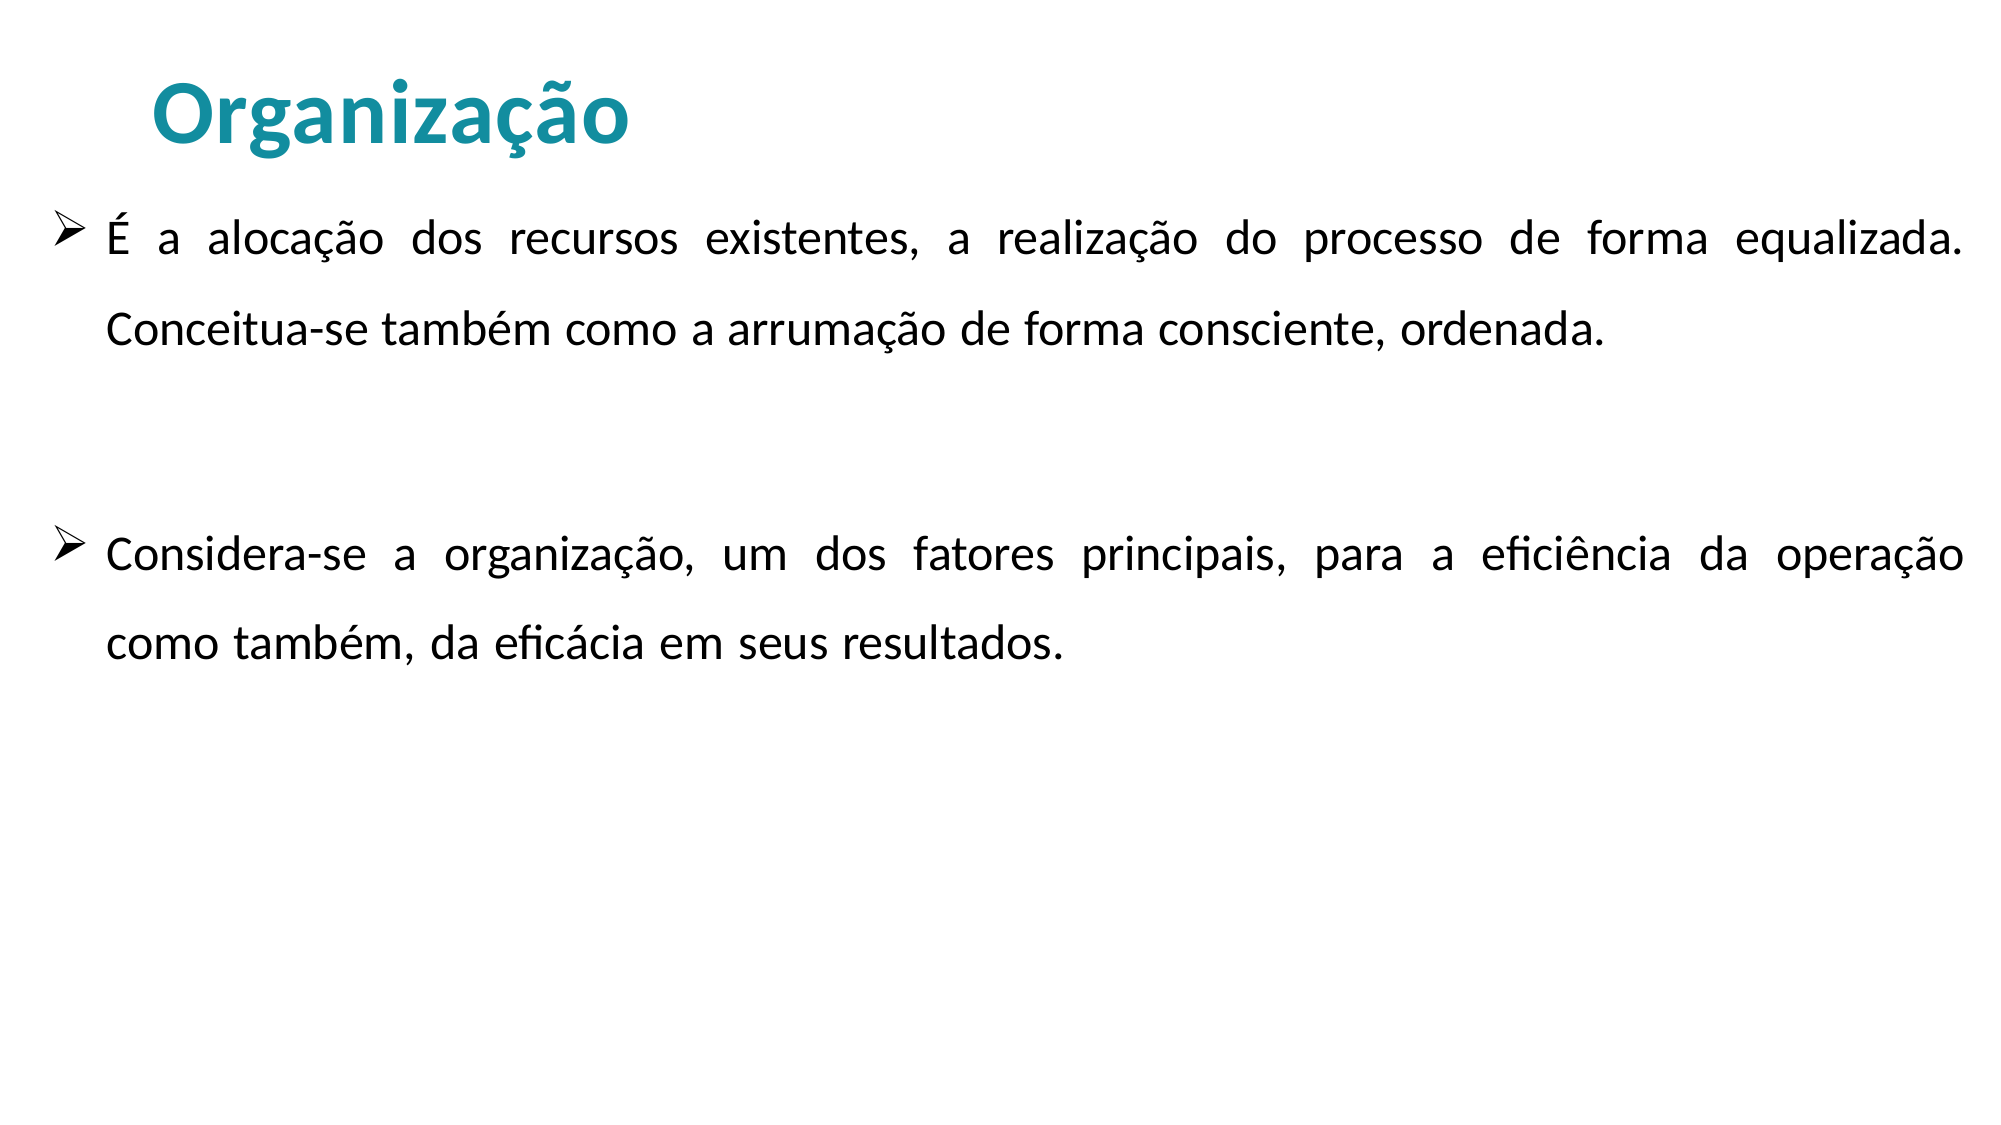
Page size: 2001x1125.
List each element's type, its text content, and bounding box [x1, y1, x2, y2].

list É a alocação dos recursos existentes, a realização do processo de forma equalizada. Conceitua-se também como a arrumação de forma consciente, ordenada. Considera-se a organização, um dos fatores principais, para a eficiência da operação como também, da eficácia em seus resultados. [23, 167, 1980, 1014]
title Organização [137, 59, 1863, 167]
